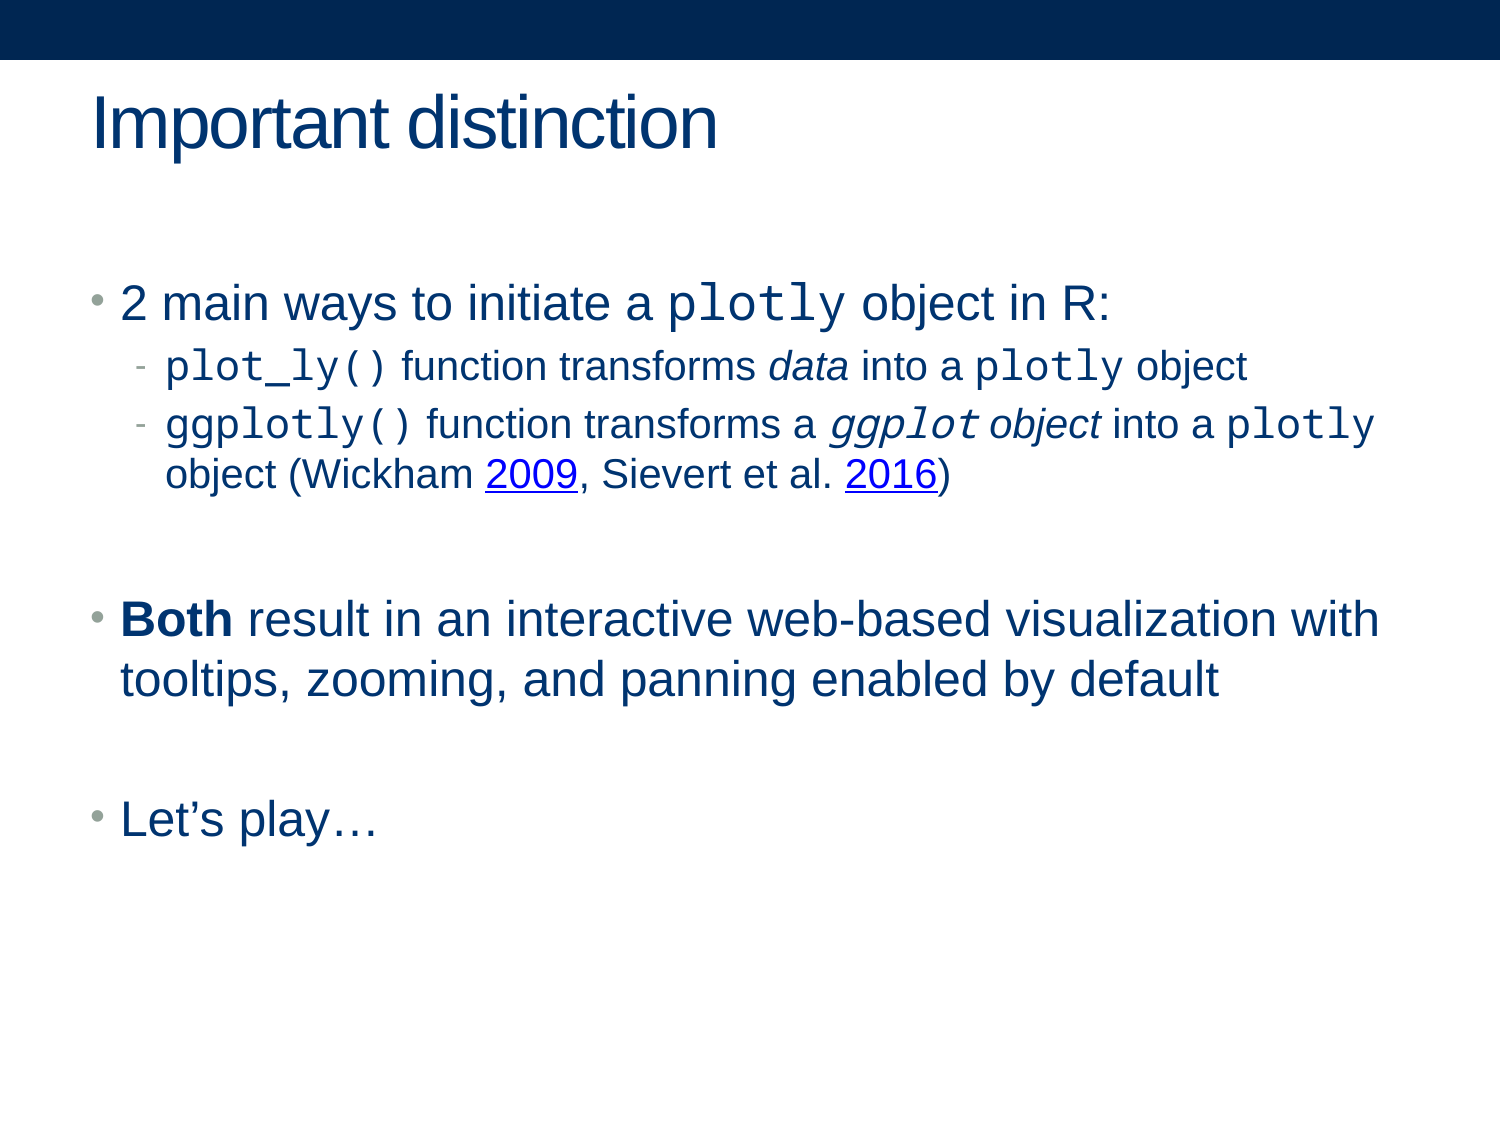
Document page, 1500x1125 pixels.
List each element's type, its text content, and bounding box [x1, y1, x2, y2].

title Important distinction [75, 37, 1425, 200]
list 2 main ways to initiate a plotly object in R: plot_ly() function transforms data into a plotly object ggplotly() function transforms a ggplot object into a plotly object (Wickham 2009, Sievert et al. 2016) Both result in an interactive web-based visualization with tooltips, zooming, and panning enabled by default Let’s play… [75, 262, 1425, 1063]
